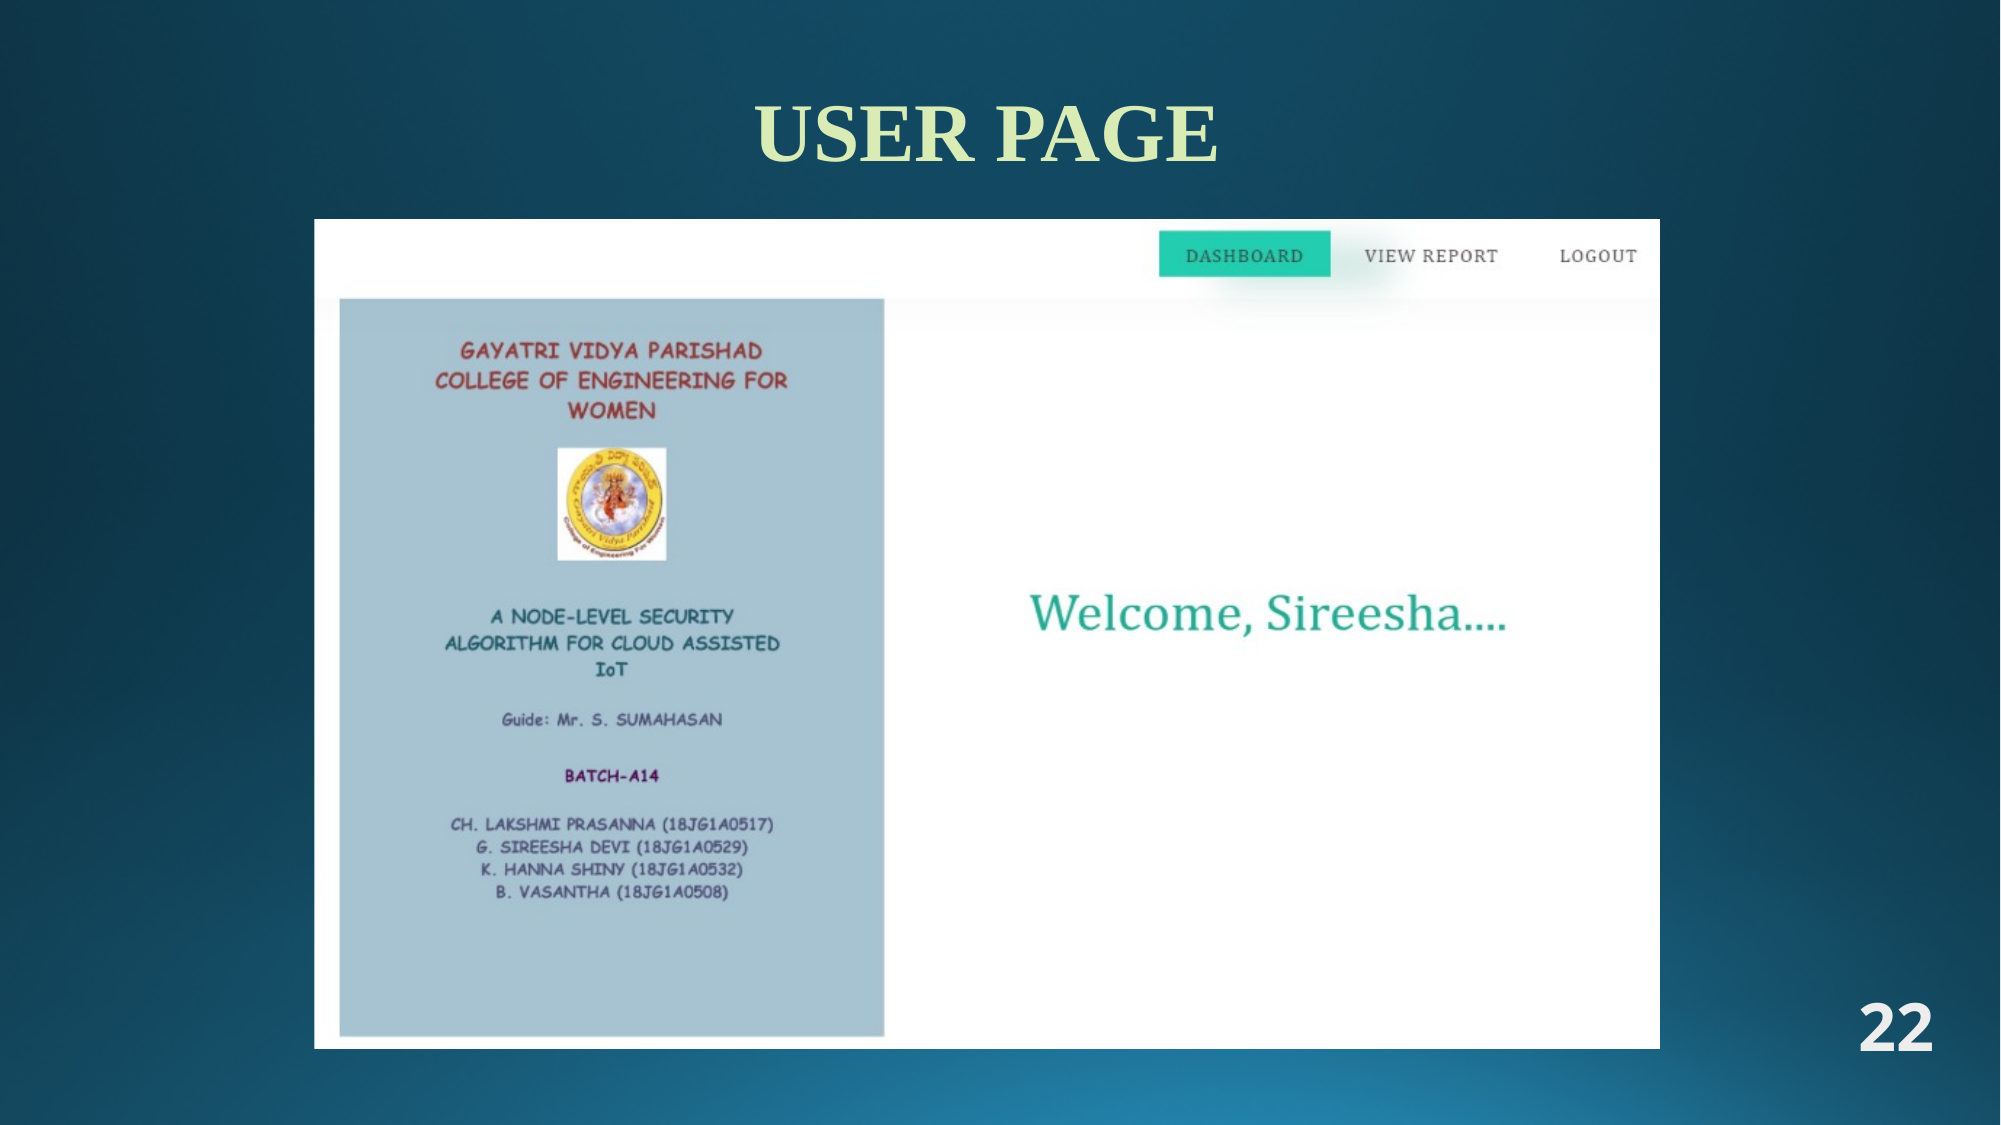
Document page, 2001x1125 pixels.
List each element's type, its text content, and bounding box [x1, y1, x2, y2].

title USER PAGE [225, 48, 1750, 222]
picture [0, 0, 2001, 1125]
slide_number 22 [1499, 1000, 1950, 1061]
